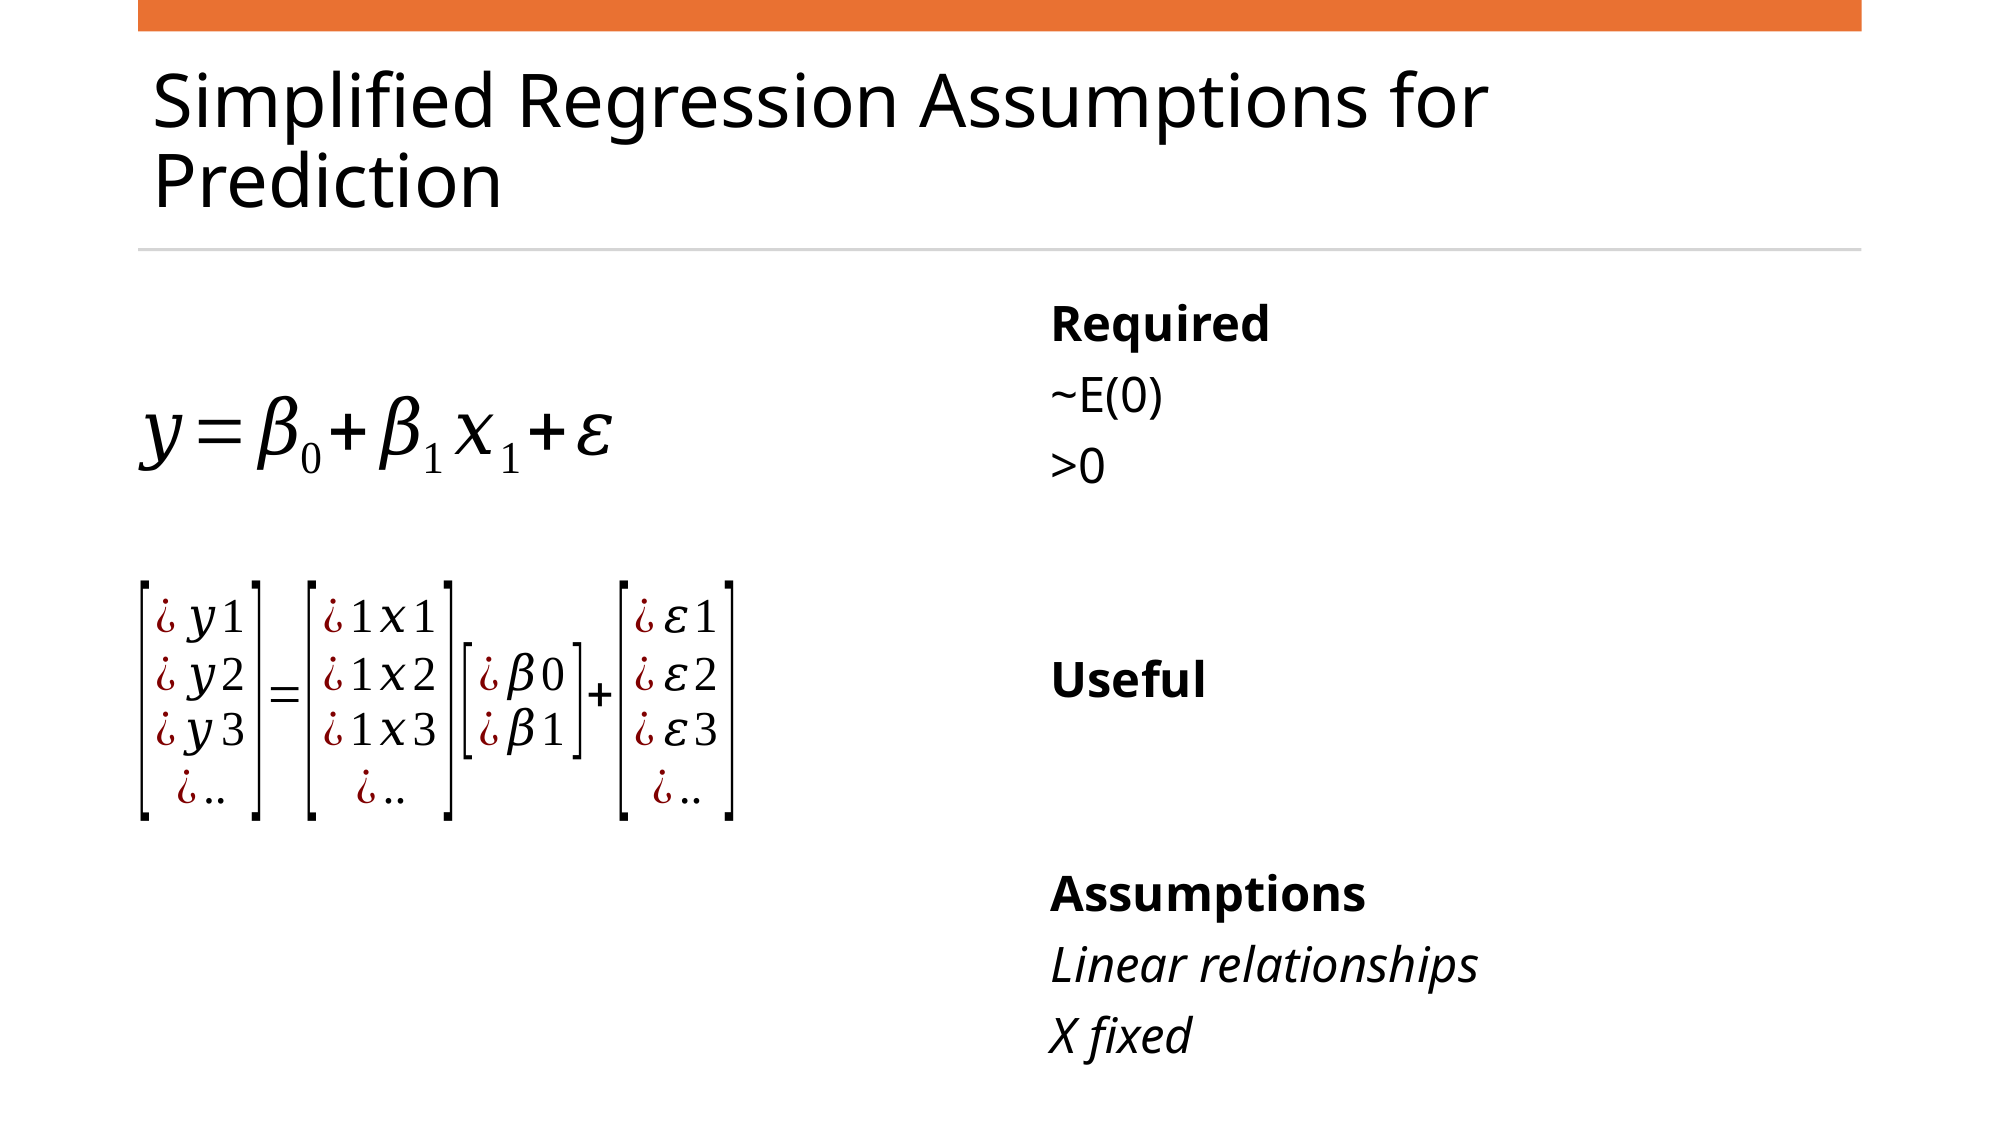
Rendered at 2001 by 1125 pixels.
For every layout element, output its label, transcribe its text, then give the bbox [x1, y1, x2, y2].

text_box [136, 247, 1863, 253]
text_box [0, 0, 2000, 1125]
text_box [137, 0, 1863, 33]
title Simplified Regression Assumptions for Prediction [138, 54, 1862, 232]
